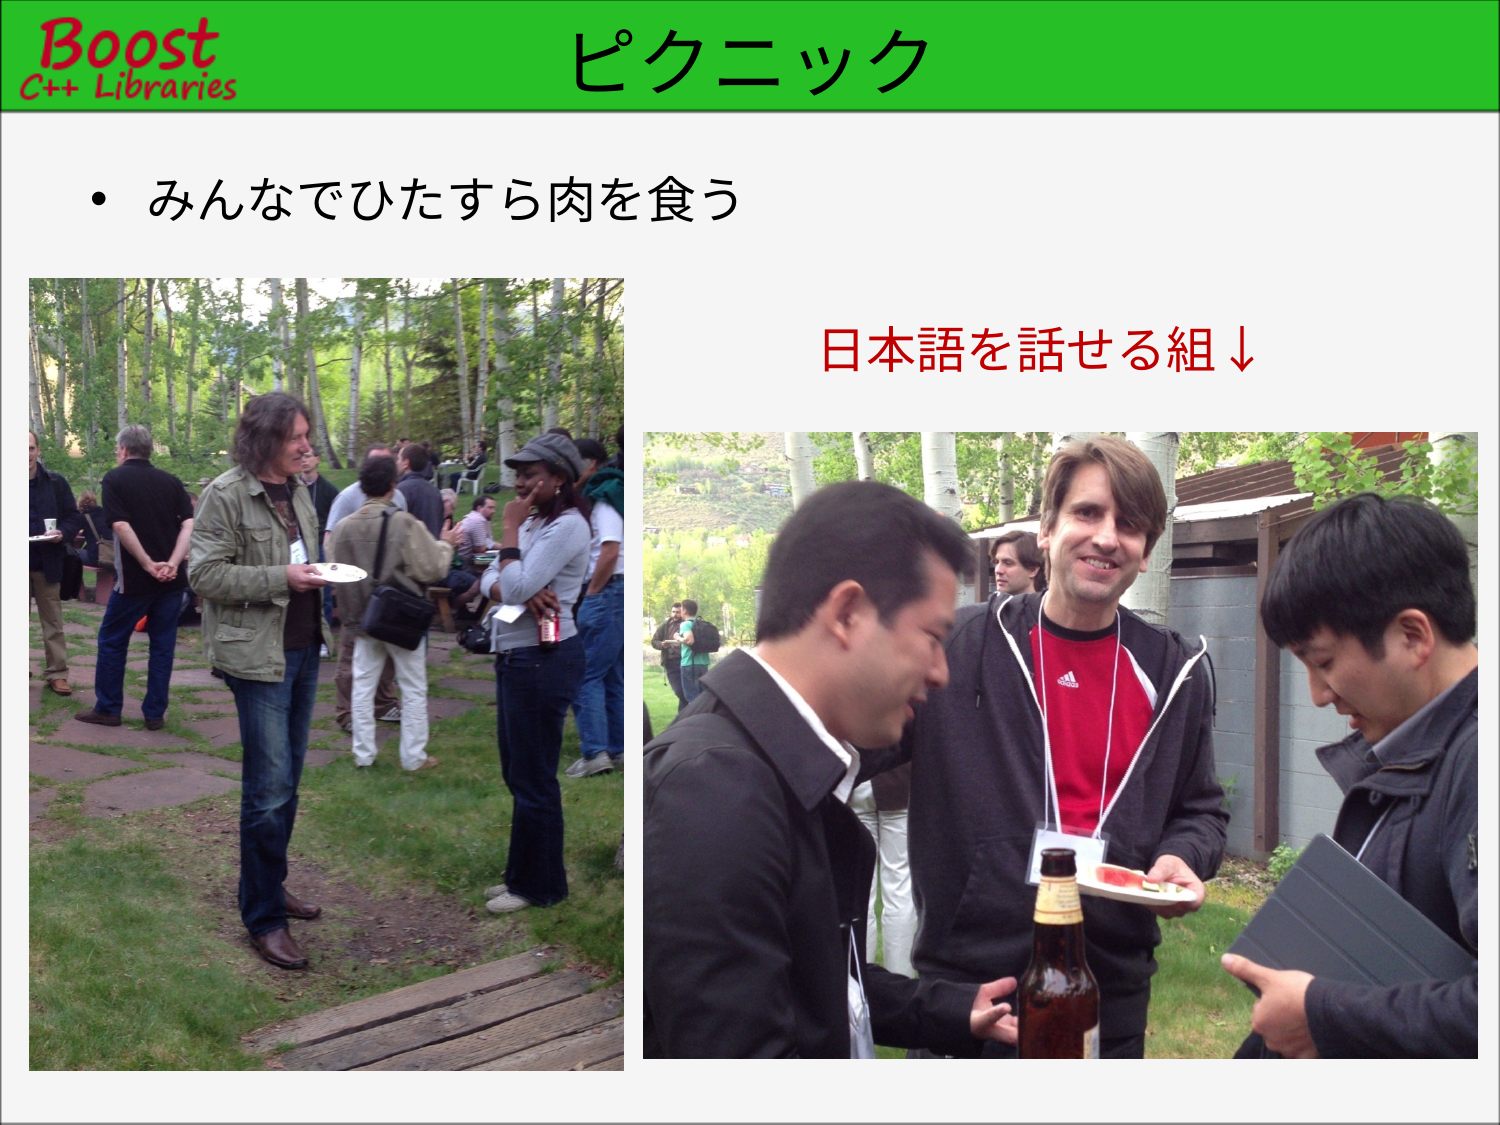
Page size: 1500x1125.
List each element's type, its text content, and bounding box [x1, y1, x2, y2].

picture [0, 0, 1500, 1125]
text_box 日本語を話せる組↓ [802, 310, 1282, 386]
list みんなでひたすら肉を食う [75, 160, 1425, 268]
title ピクニック [75, 7, 1425, 114]
